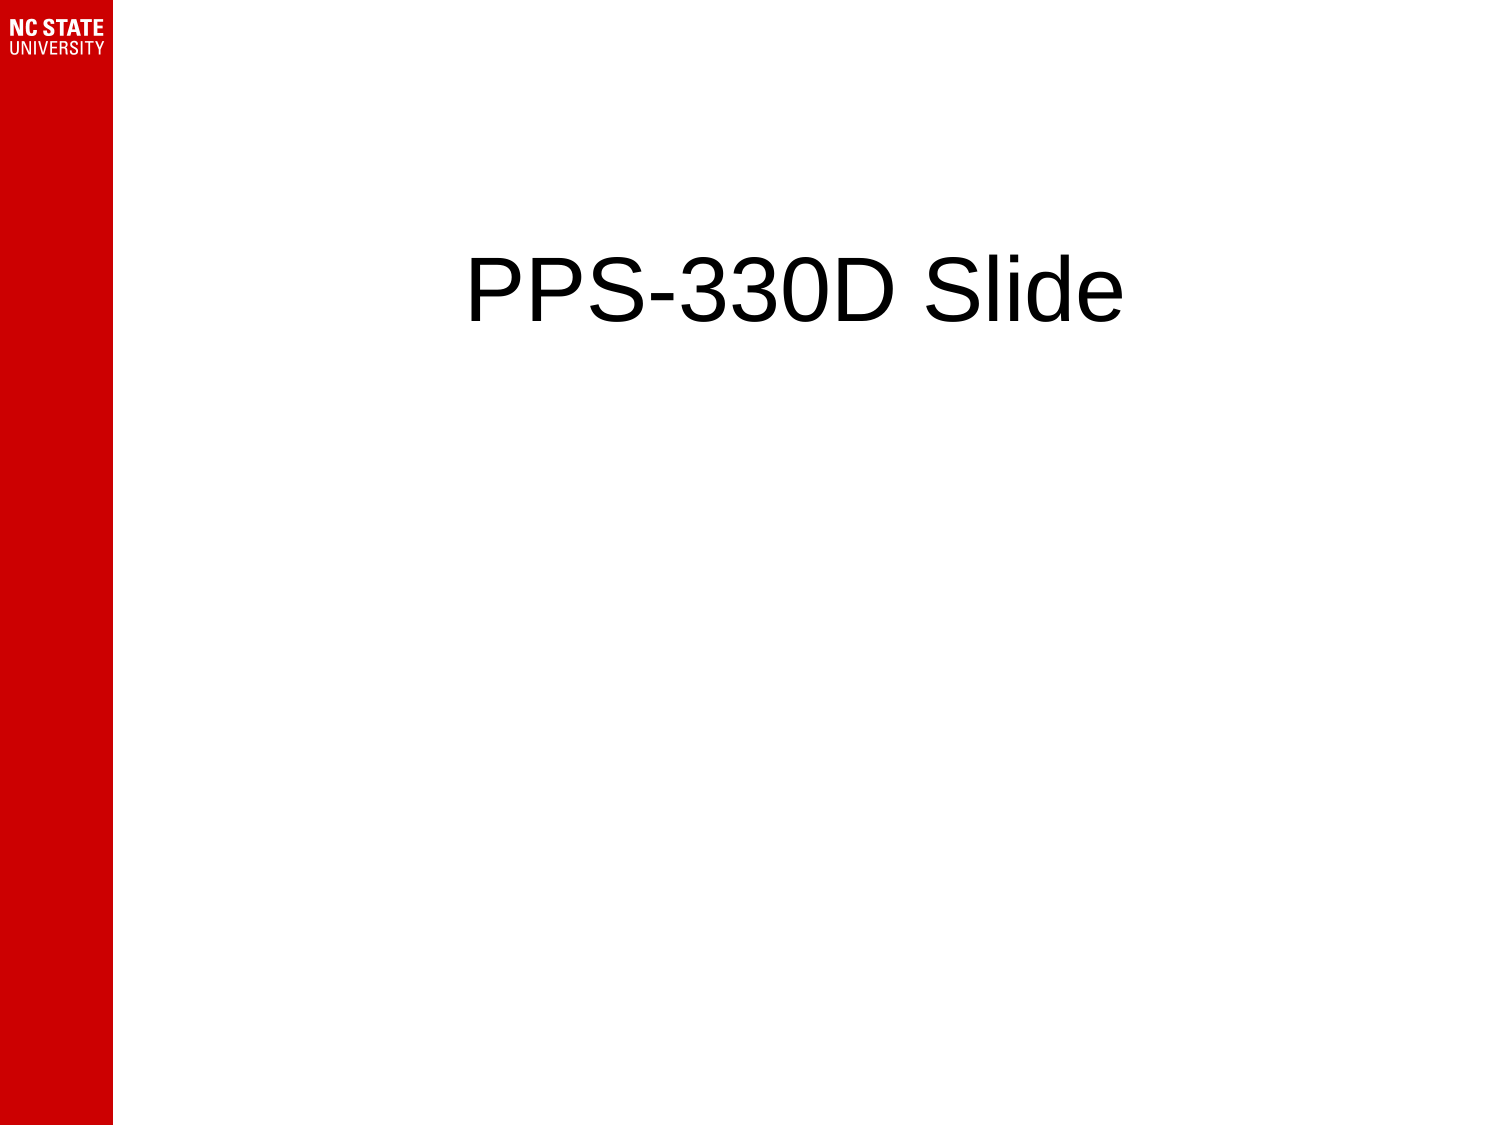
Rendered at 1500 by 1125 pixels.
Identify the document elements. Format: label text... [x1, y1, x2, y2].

title PPS-330D Slide [176, 191, 1416, 379]
picture [0, 0, 113, 1125]
